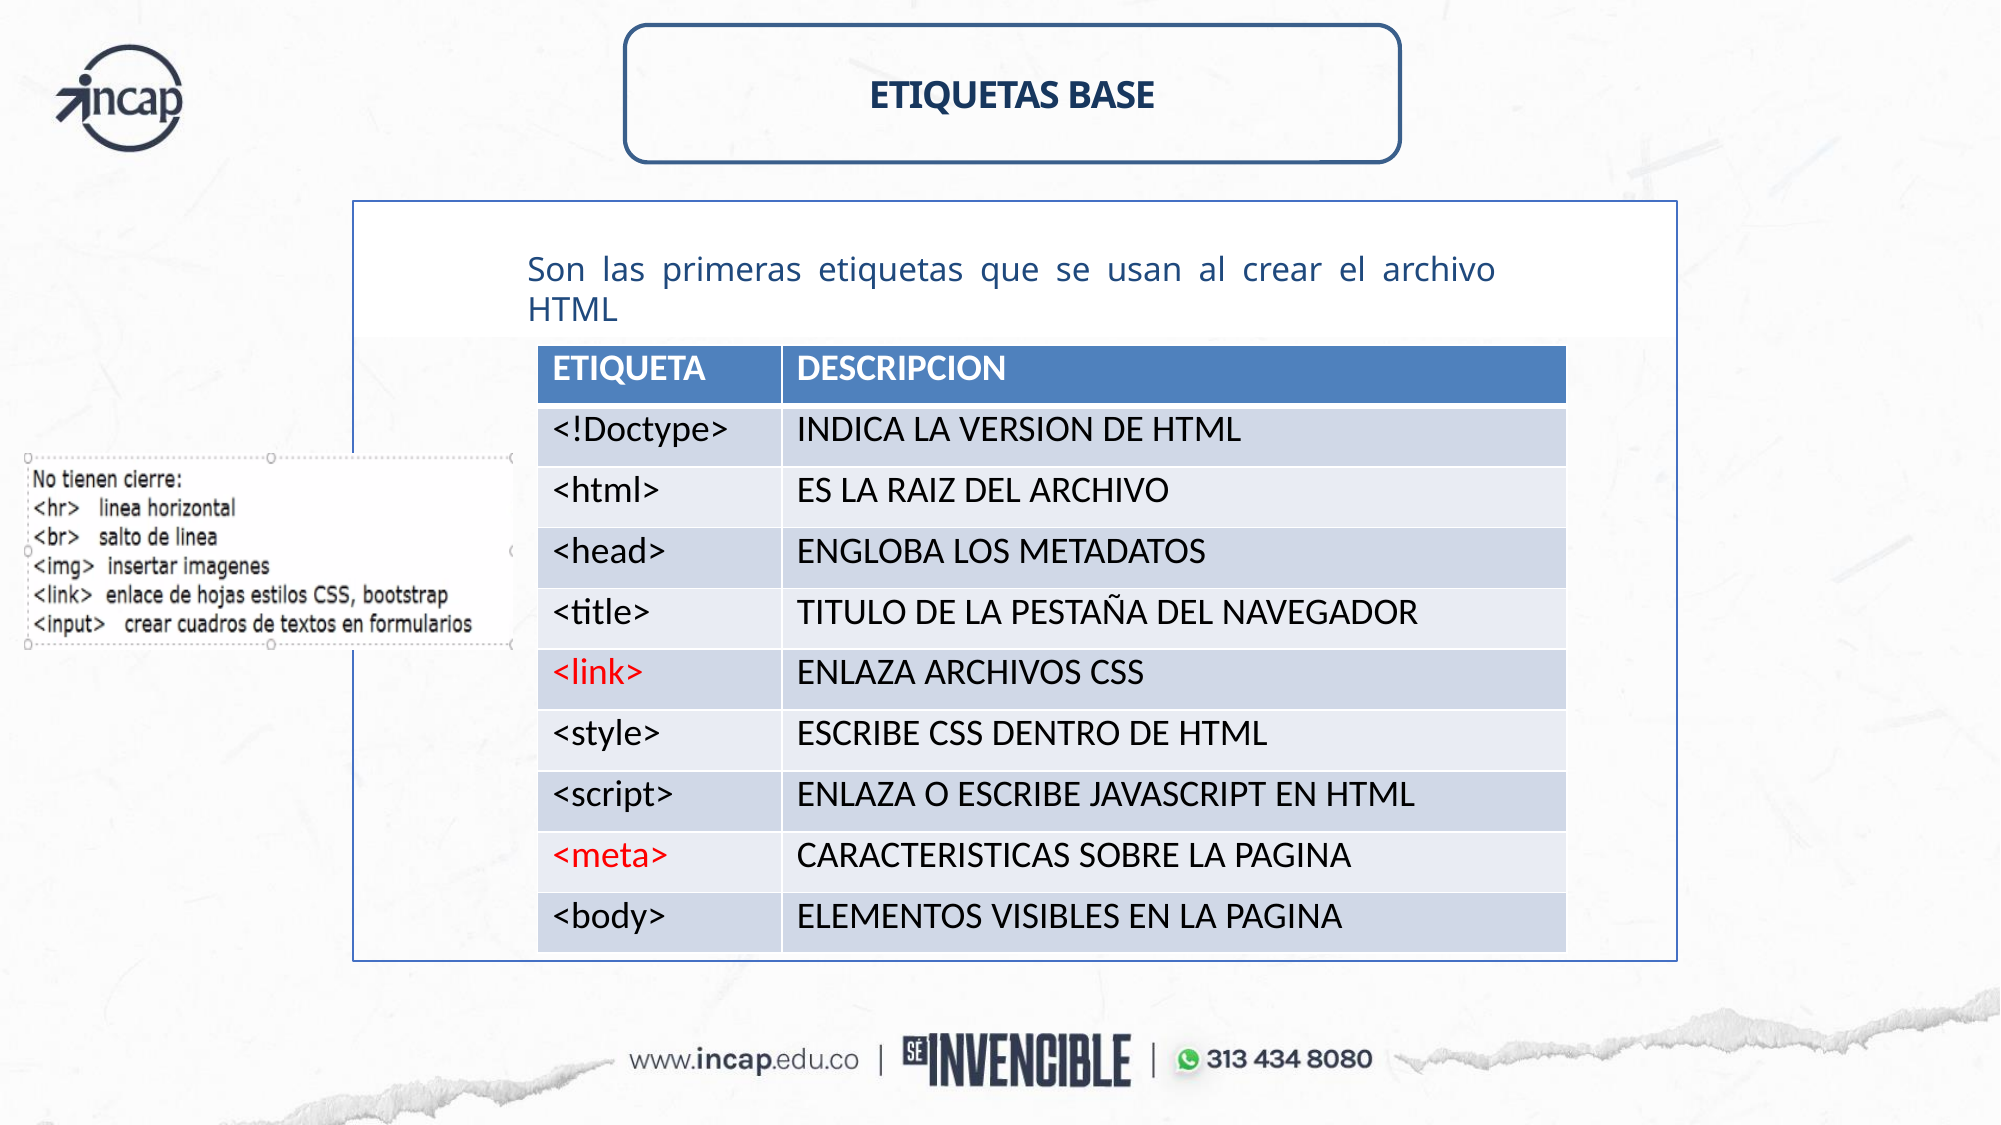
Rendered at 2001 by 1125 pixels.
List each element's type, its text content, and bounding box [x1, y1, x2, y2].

text_box ETIQUETAS BASE [622, 22, 1403, 165]
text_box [352, 200, 1678, 962]
picture [0, 0, 2000, 1125]
